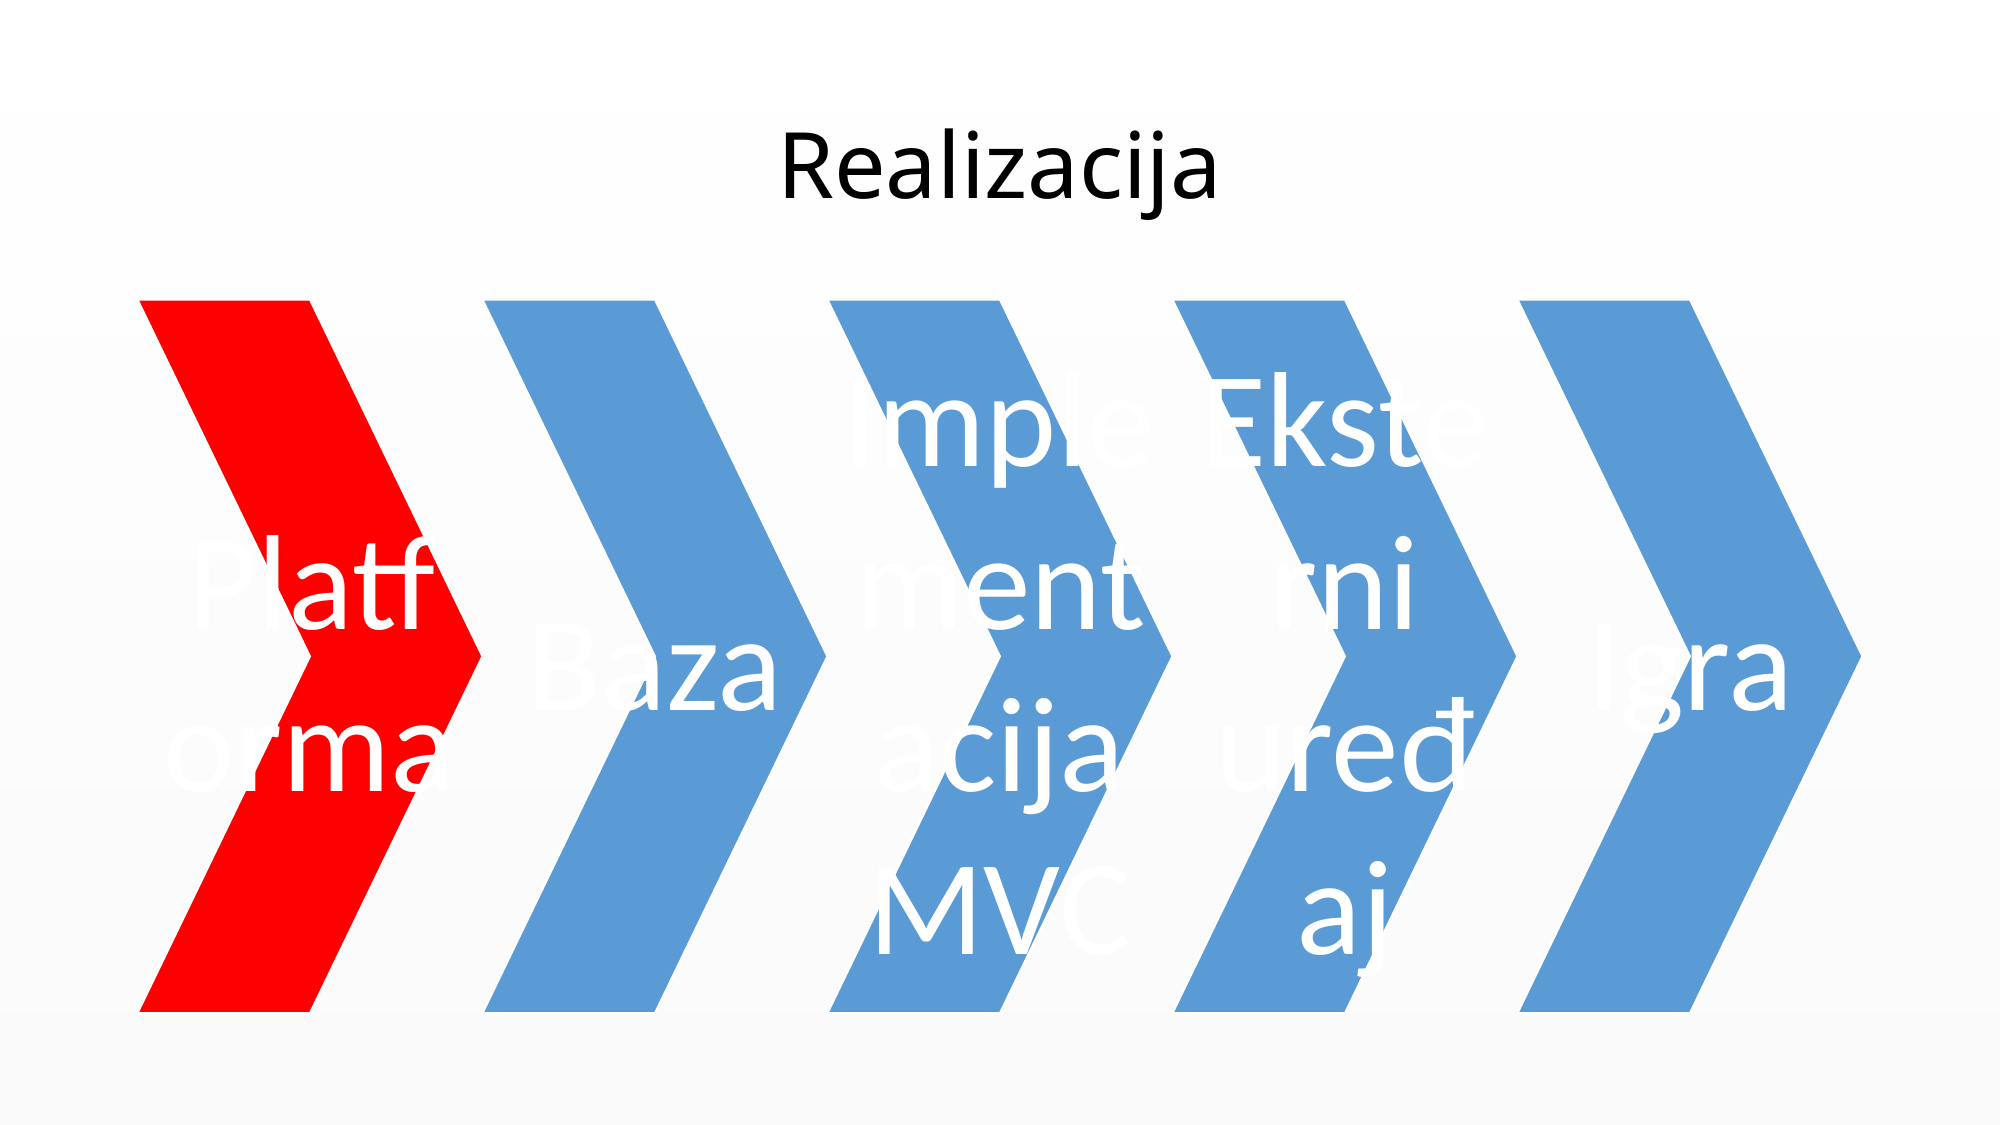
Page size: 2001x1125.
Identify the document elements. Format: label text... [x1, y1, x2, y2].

title Realizacija [137, 59, 1863, 278]
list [137, 299, 1863, 1014]
